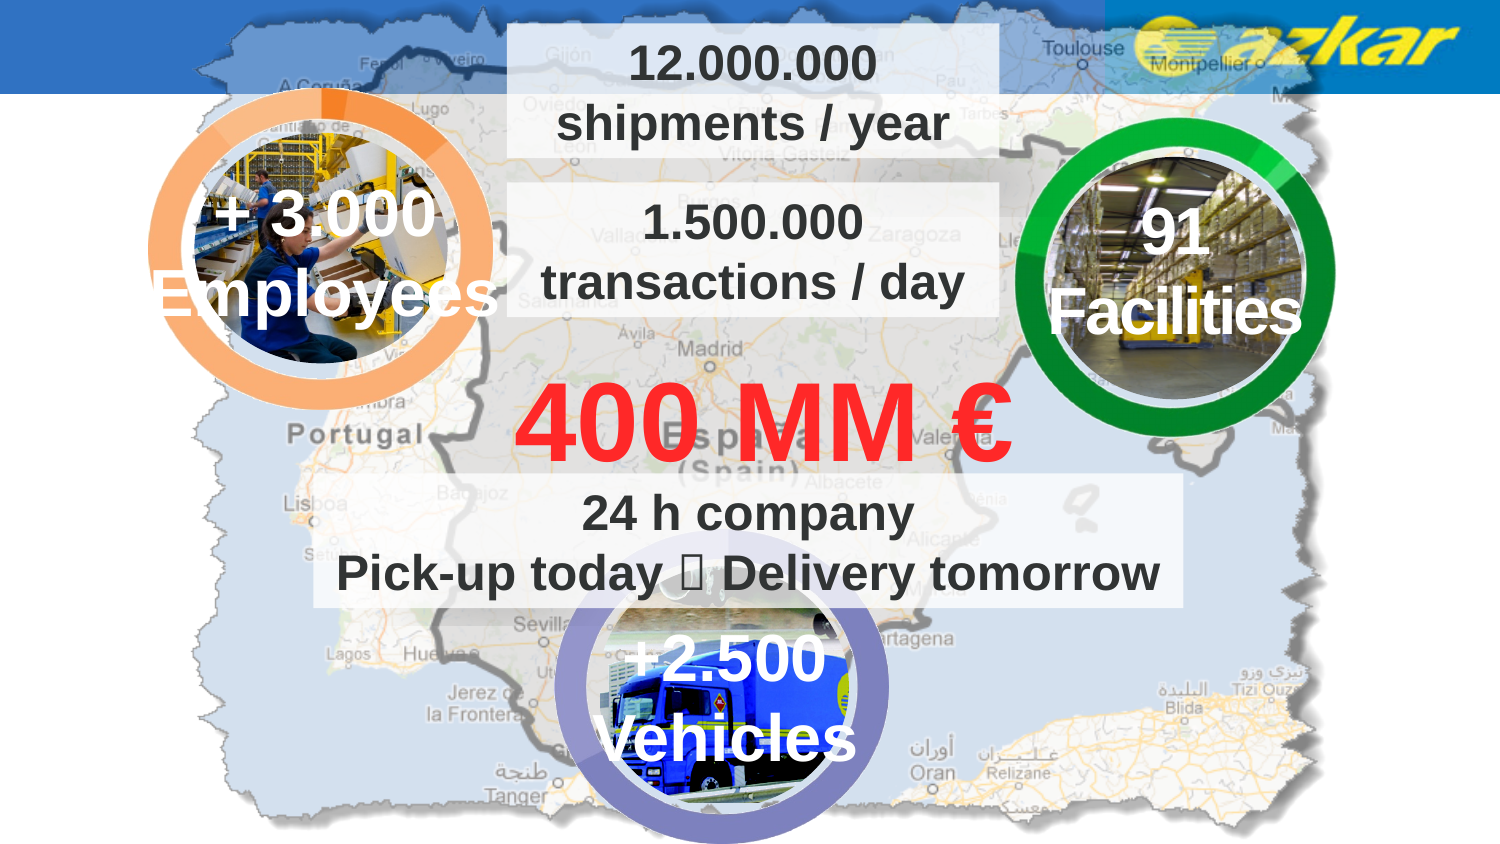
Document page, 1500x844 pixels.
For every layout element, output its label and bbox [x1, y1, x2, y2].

picture [183, 0, 1500, 844]
text_box [1009, 116, 1339, 437]
text_box [554, 529, 889, 844]
text_box [0, 0, 178, 96]
text_box [148, 88, 493, 410]
